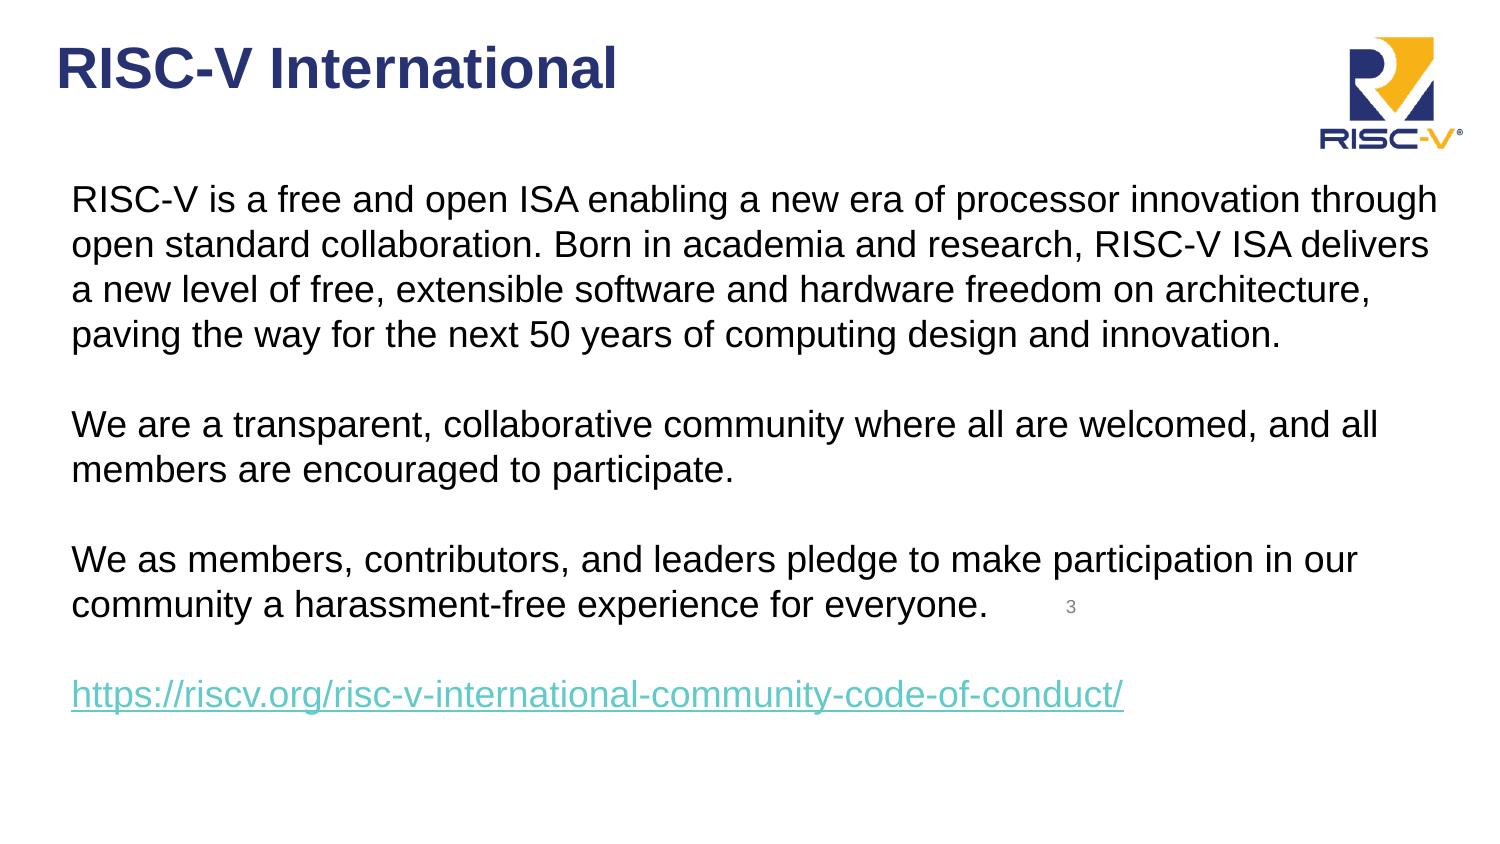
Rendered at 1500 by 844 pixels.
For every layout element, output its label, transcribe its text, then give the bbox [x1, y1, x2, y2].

list RISC-V is a free and open ISA enabling a new era of processor innovation through open standard collaboration. Born in academia and research, RISC-V ISA delivers a new level of free, extensible software and hardware freedom on architecture, paving the way for the next 50 years of computing design and innovation. We are a transparent, collaborative community where all are welcomed, and all members are encouraged to participate. We as members, contributors, and leaders pledge to make participation in our community a harassment-free experience for everyone. https://riscv.org/risc-v-international-community-code-of-conduct/ [60, 169, 1450, 809]
picture [1320, 37, 1463, 149]
title RISC-V International [45, 26, 1032, 111]
